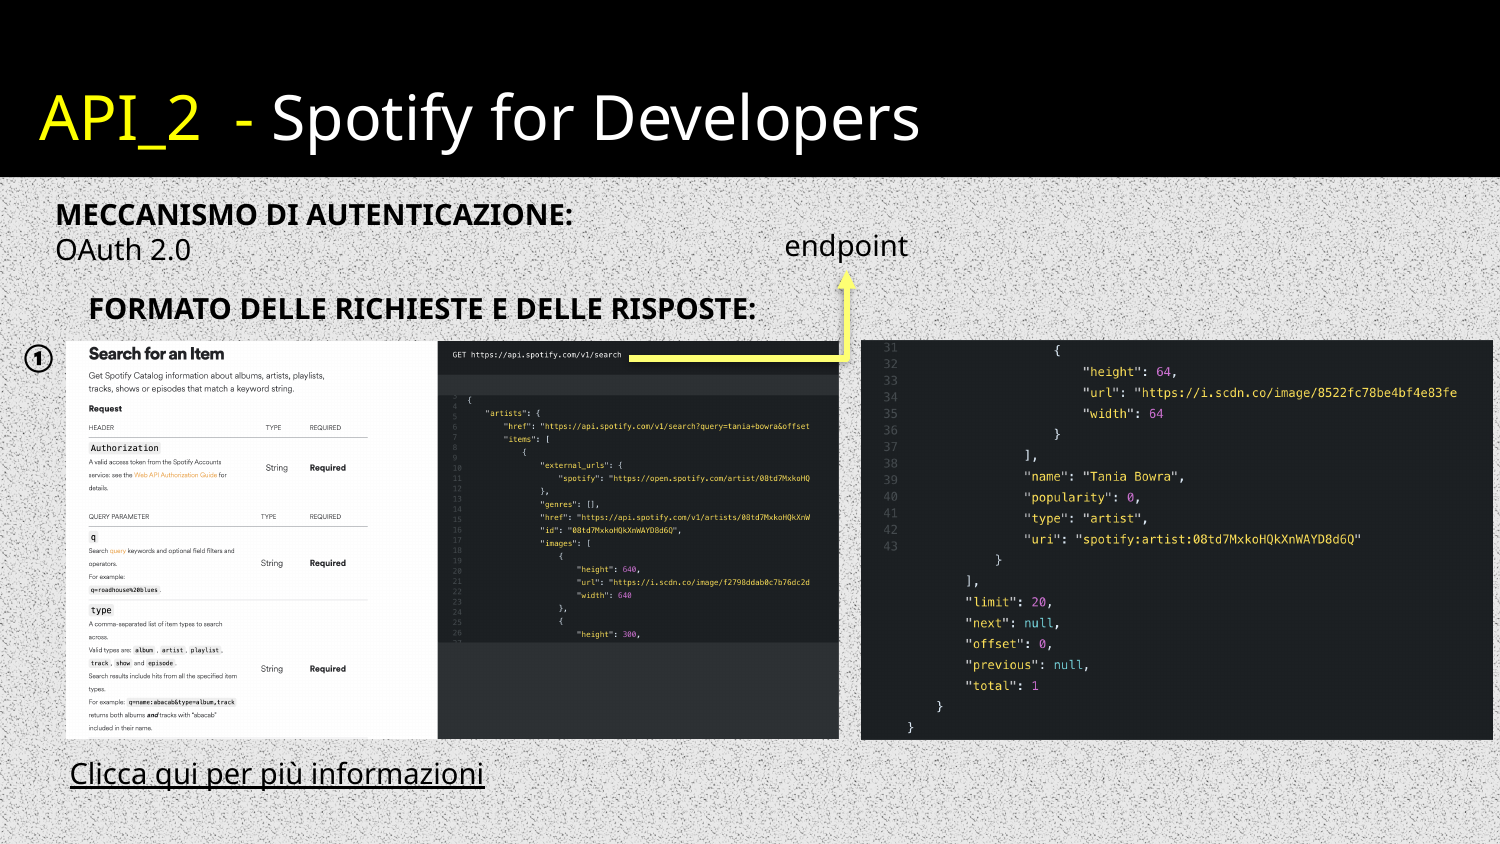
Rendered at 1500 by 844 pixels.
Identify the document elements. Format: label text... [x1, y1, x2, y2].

title API_2 - Spotify for Developers [24, 63, 1289, 158]
text_box Clicca qui per più informazioni [54, 747, 574, 803]
text_box FORMATO DELLE RICHIESTE E DELLE RISPOSTE: [73, 282, 623, 333]
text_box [628, 270, 847, 359]
text_box endpoint [769, 220, 924, 270]
picture [0, 178, 1500, 844]
text_box MECCANISMO DI AUTENTICAZIONE: OAuth 2.0 [40, 188, 597, 274]
